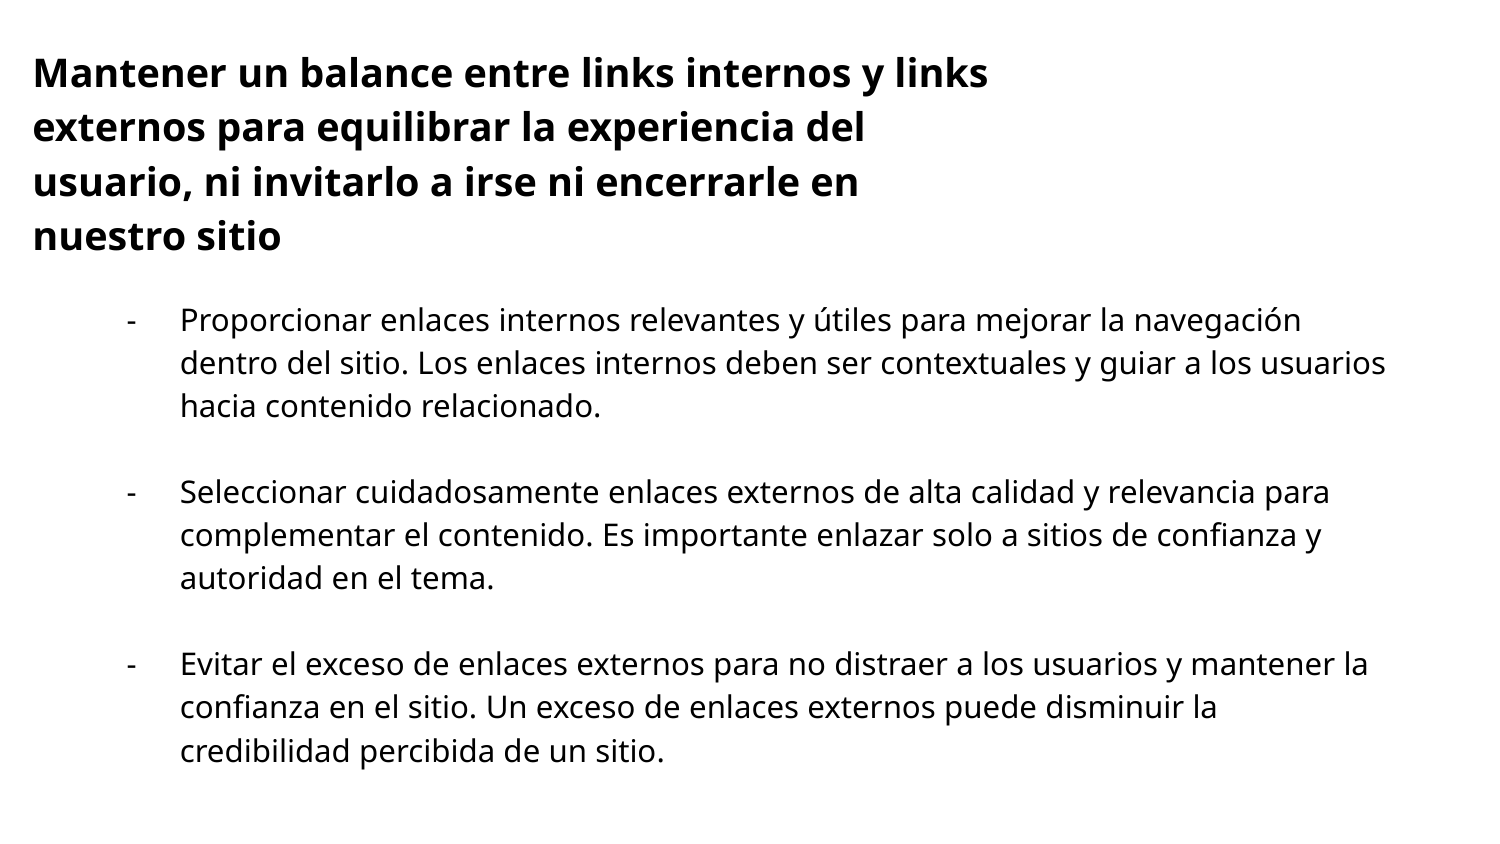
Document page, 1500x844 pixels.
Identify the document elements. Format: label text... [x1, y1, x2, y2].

text_box Mantener un balance entre links internos y links externos para equilibrar la experiencia del usuario, ni invitarlo a irse ni encerrarle en nuestro sitio [17, 25, 1024, 274]
text_box Proporcionar enlaces internos relevantes y útiles para mejorar la navegación dentro del sitio. Los enlaces internos deben ser contextuales y guiar a los usuarios hacia contenido relacionado. Seleccionar cuidadosamente enlaces externos de alta calidad y relevancia para complementar el contenido. Es importante enlazar solo a sitios de confianza y autoridad en el tema. Evitar el exceso de enlaces externos para no distraer a los usuarios y mantener la confianza en el sitio. Un exceso de enlaces externos puede disminuir la credibilidad percibida de un sitio. [89, 279, 1411, 704]
